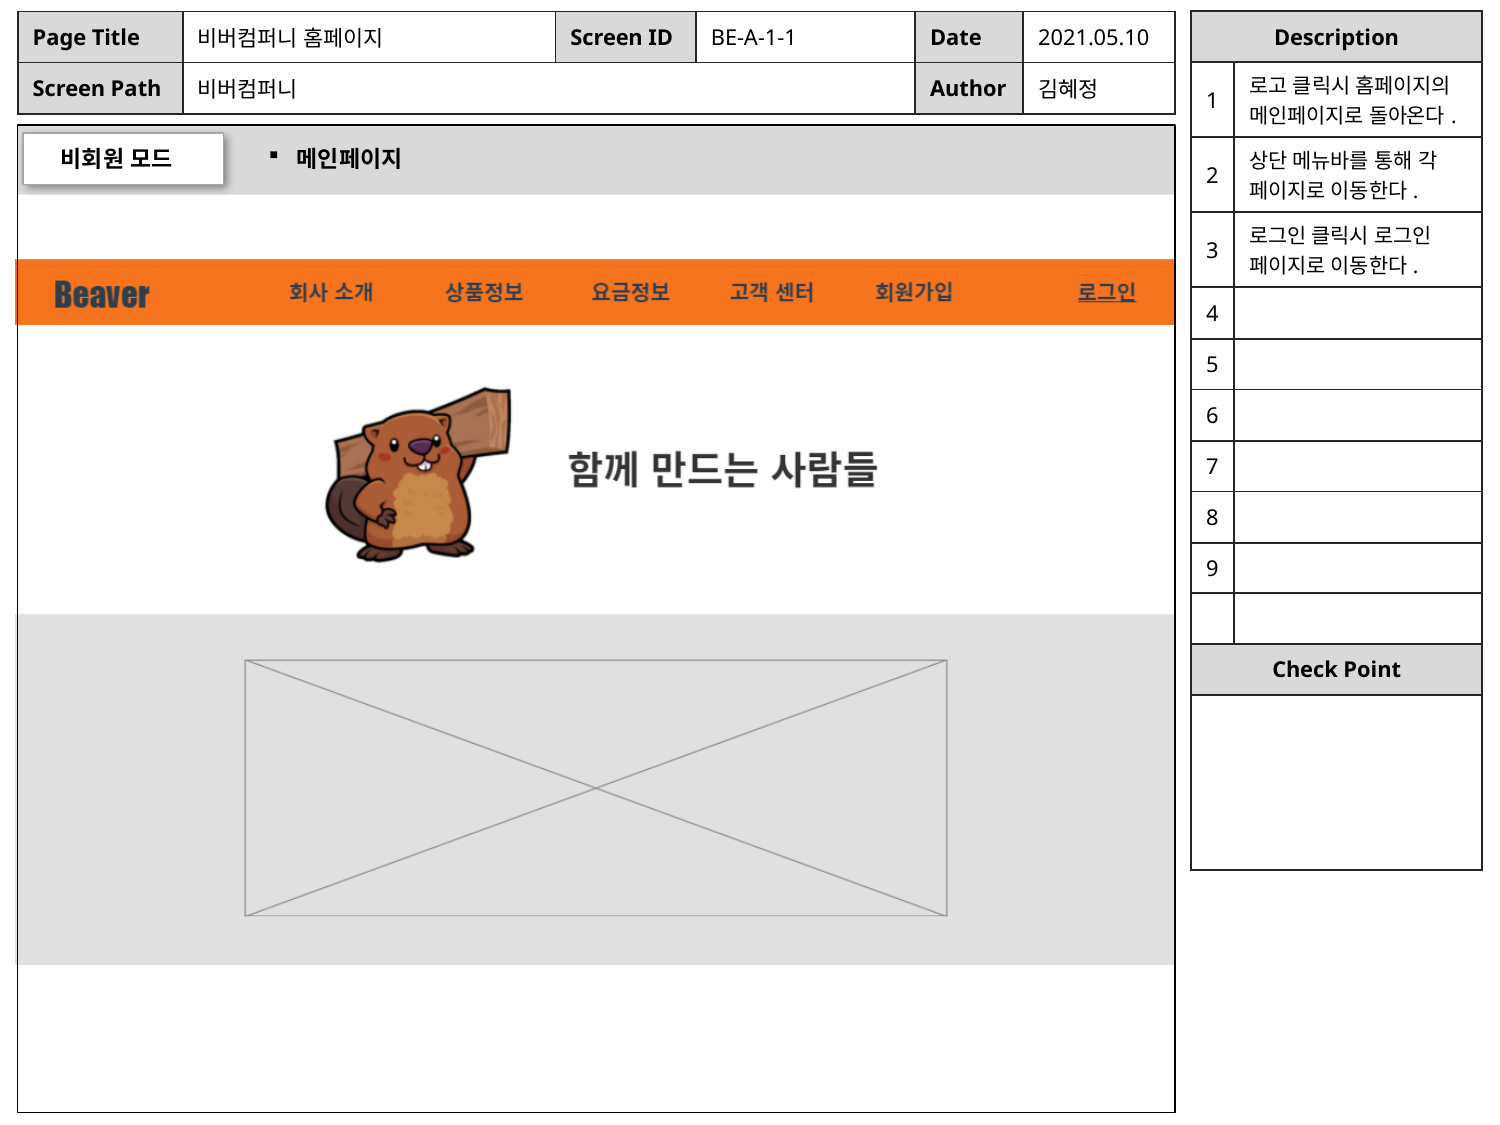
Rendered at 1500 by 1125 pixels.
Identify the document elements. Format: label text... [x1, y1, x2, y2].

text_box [22, 132, 224, 185]
table_cell 상단 메뉴바를 통해 각 페이지로 이동한다. [1235, 138, 1481, 211]
table_cell 4 [1192, 288, 1233, 338]
table_cell 로고 클릭시 홈페이지의 메인페이지로 돌아온다. [1235, 63, 1481, 136]
table_cell [1235, 442, 1481, 491]
table_header BE-A-1-1 [697, 12, 914, 62]
table_cell 9 [1192, 544, 1233, 592]
table_cell [1235, 390, 1481, 440]
table_cell 김혜정 [1024, 63, 1174, 113]
table_header Date [916, 12, 1022, 62]
table_cell 6 [1192, 390, 1233, 440]
table_cell Check Point [1192, 645, 1481, 694]
table_cell [1192, 696, 1481, 869]
table_cell 7 [1192, 442, 1233, 491]
table_header 비버컴퍼니 홈페이지 [184, 12, 555, 62]
table_cell 로그인 클릭시 로그인 페이지로 이동한다. [1235, 213, 1481, 286]
picture [15, 259, 1176, 966]
table_cell 1 [1192, 63, 1233, 136]
table_cell [1235, 492, 1481, 542]
table_cell [1235, 288, 1481, 338]
table_cell [1235, 340, 1481, 389]
text_box [15, 123, 1177, 260]
table_cell 3 [1192, 213, 1233, 286]
table_cell Author [916, 63, 1022, 113]
table_cell [1235, 544, 1481, 592]
table_cell 5 [1192, 340, 1233, 389]
table_header Screen ID [556, 12, 695, 62]
table_cell 2 [1192, 138, 1233, 211]
table_cell [1192, 594, 1233, 643]
table_cell 비버컴퍼니 [184, 63, 914, 113]
table_cell 8 [1192, 492, 1233, 542]
text_box [15, 972, 1177, 1115]
table_header 2021.05.10 [1024, 12, 1174, 62]
table_header Description [1192, 12, 1481, 61]
table_cell [1235, 594, 1481, 643]
table_cell Screen Path [19, 63, 182, 113]
table_header Page Title [19, 12, 182, 62]
